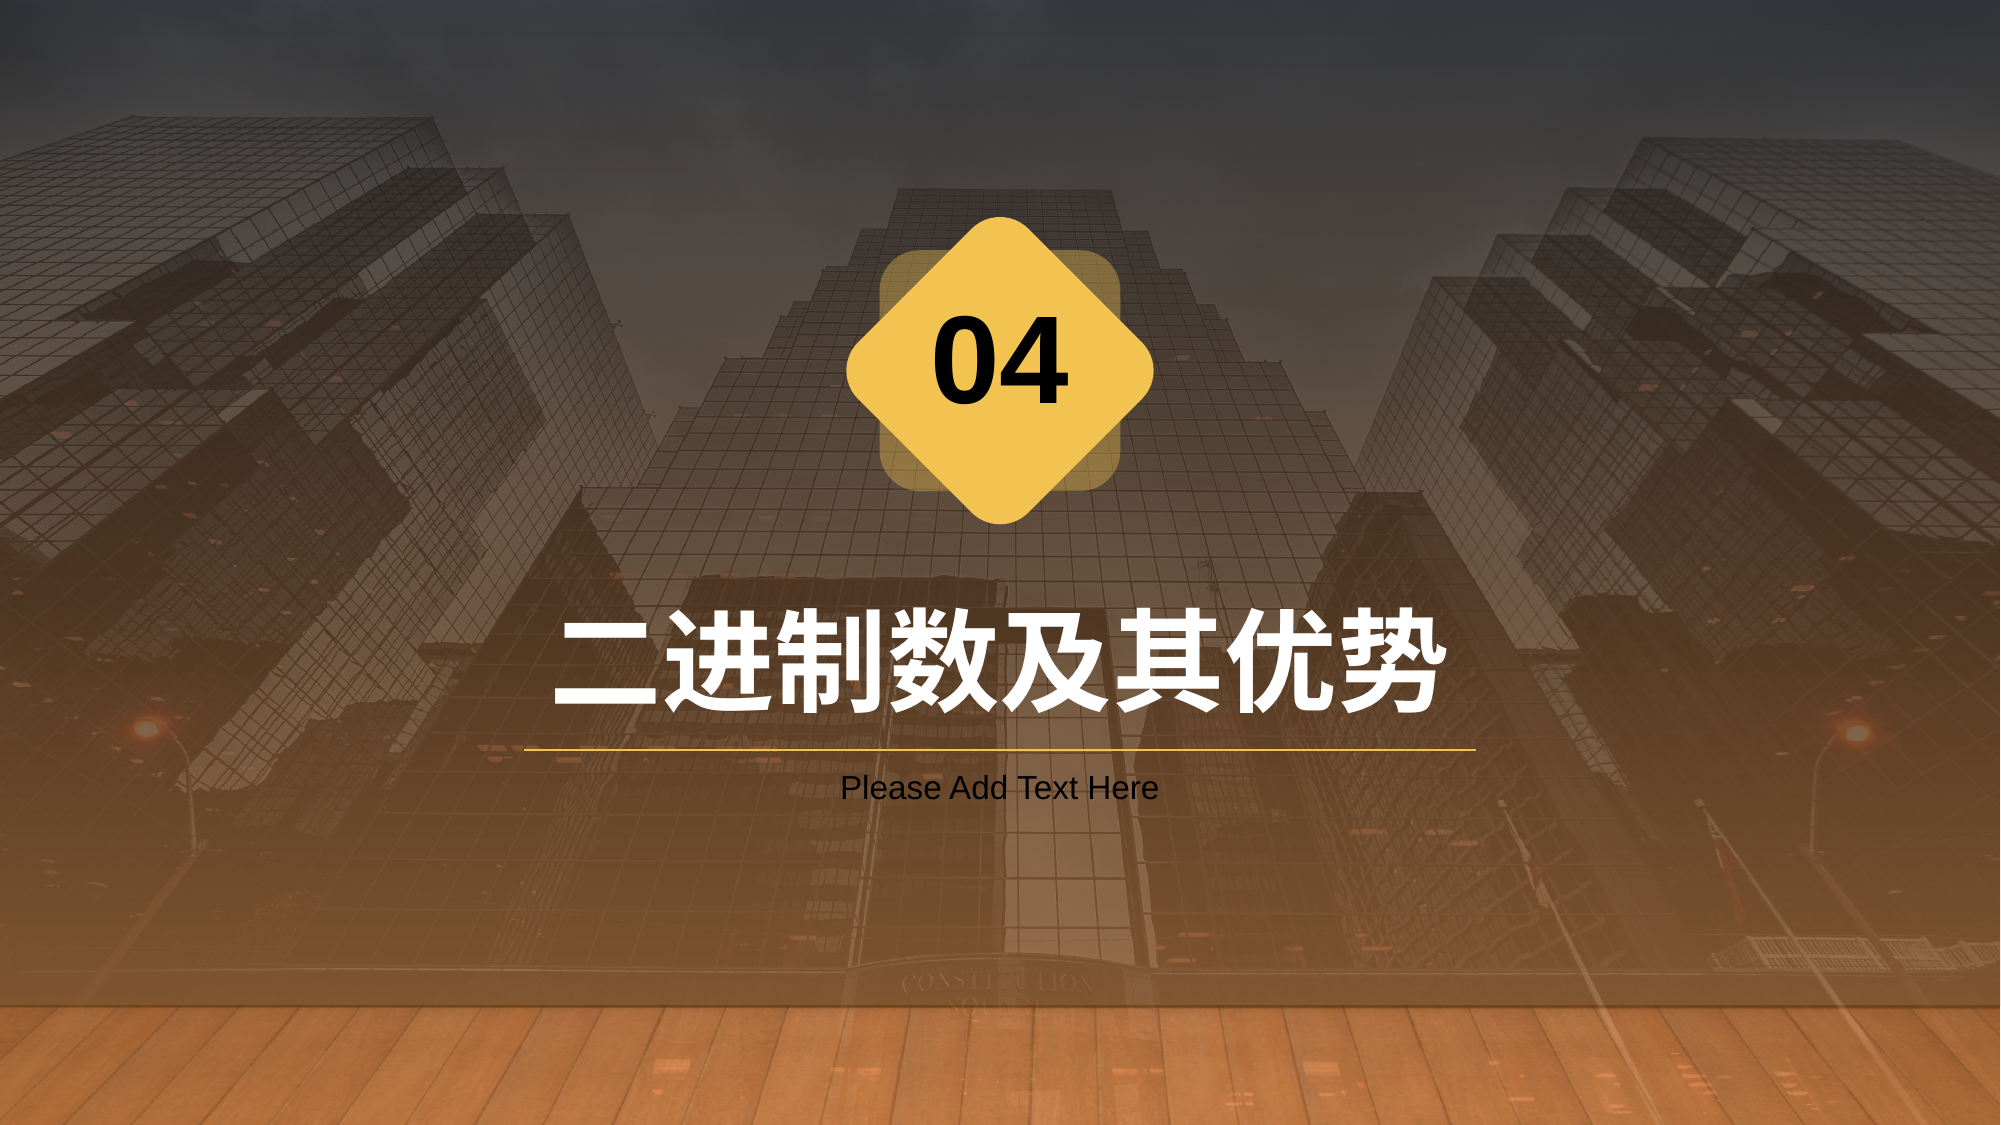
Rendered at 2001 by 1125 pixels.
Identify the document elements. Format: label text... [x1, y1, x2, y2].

list 04 [879, 288, 1121, 440]
list 二进制数及其优势 [335, 583, 1665, 736]
list Please Add Text Here [335, 758, 1665, 855]
